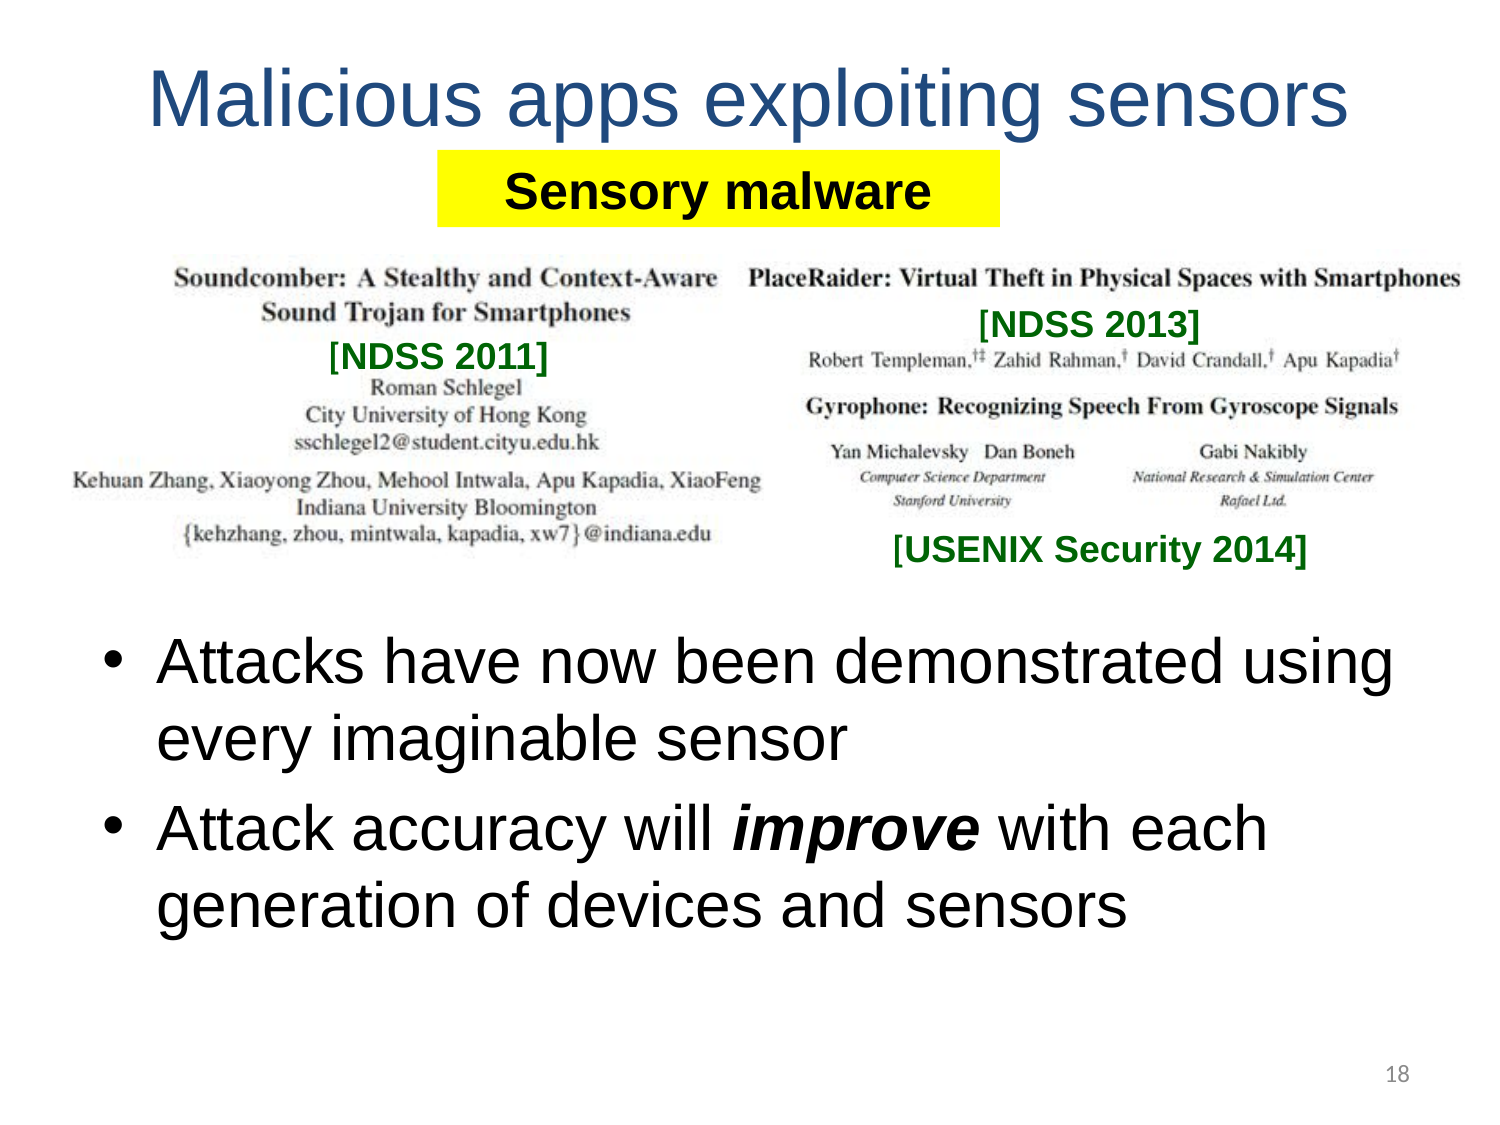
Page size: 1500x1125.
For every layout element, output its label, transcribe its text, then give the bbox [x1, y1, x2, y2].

title Malicious apps exploiting sensors [75, 0, 1425, 188]
slide_number 18 [1074, 1042, 1425, 1103]
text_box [0, 249, 1488, 578]
text_box Sensory malware [437, 149, 1000, 228]
list Attacks have now been demonstrated using every imaginable sensor Attack accuracy will improve with each generation of devices and sensors [87, 612, 1438, 950]
